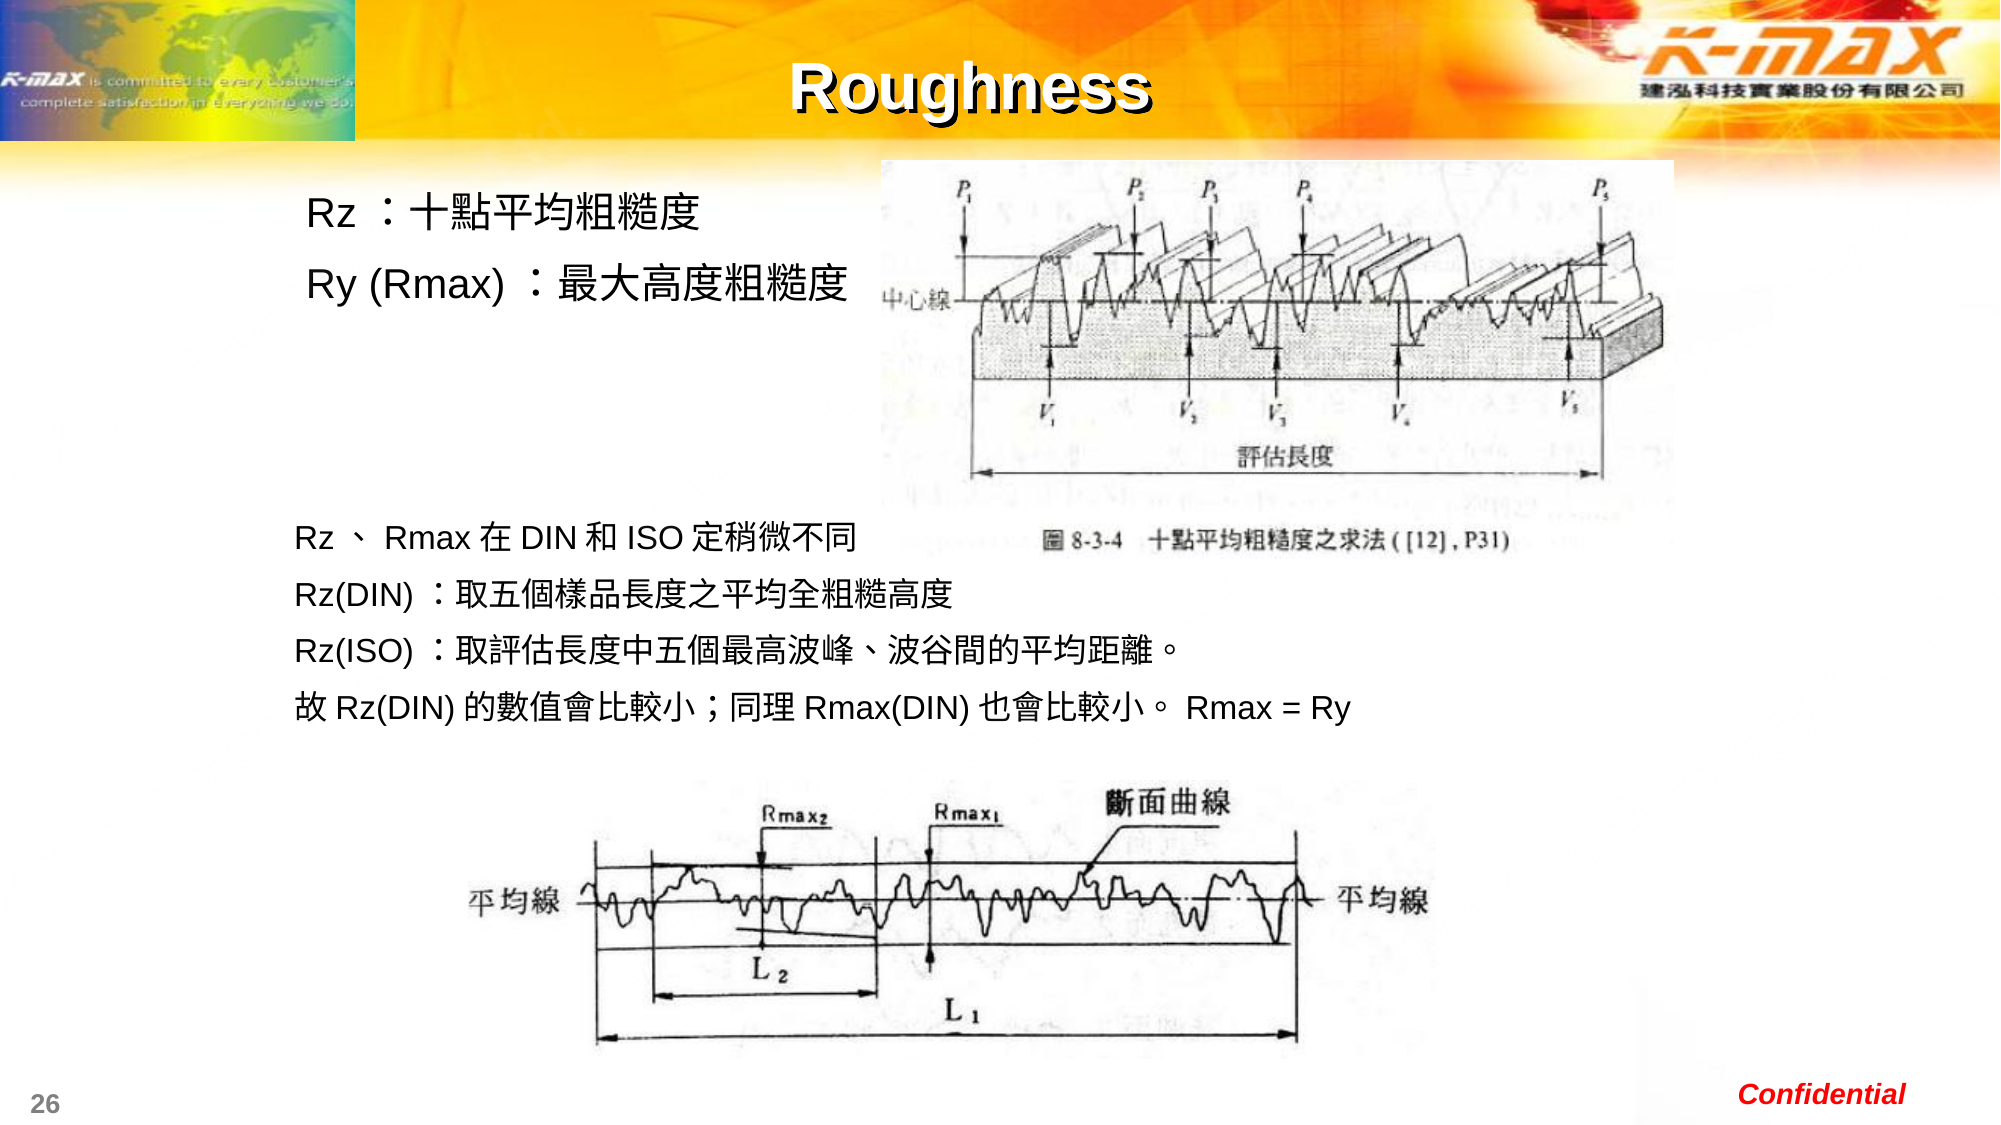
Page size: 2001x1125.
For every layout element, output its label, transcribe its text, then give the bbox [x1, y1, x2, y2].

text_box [0, 727, 2000, 814]
picture [0, 0, 2000, 278]
text_box Roughness [432, 31, 1508, 135]
text_box Rz、Rmax在DIN和ISO定稍微不同 Rz(DIN)：取五個樣品長度之平均全粗糙高度 Rz(ISO)：取評估長度中五個最高波峰、波谷間的平均距離。 故Rz(DIN)的數值會比較小；同理Rmax(DIN)也會比較小。Rmax = Ry [279, 508, 1638, 725]
picture [0, 366, 2000, 727]
picture [0, 814, 2000, 1125]
text_box Rz：十點平均粗糙度 Ry (Rmax)：最大高度粗糙度 [291, 178, 876, 276]
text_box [0, 278, 2000, 366]
